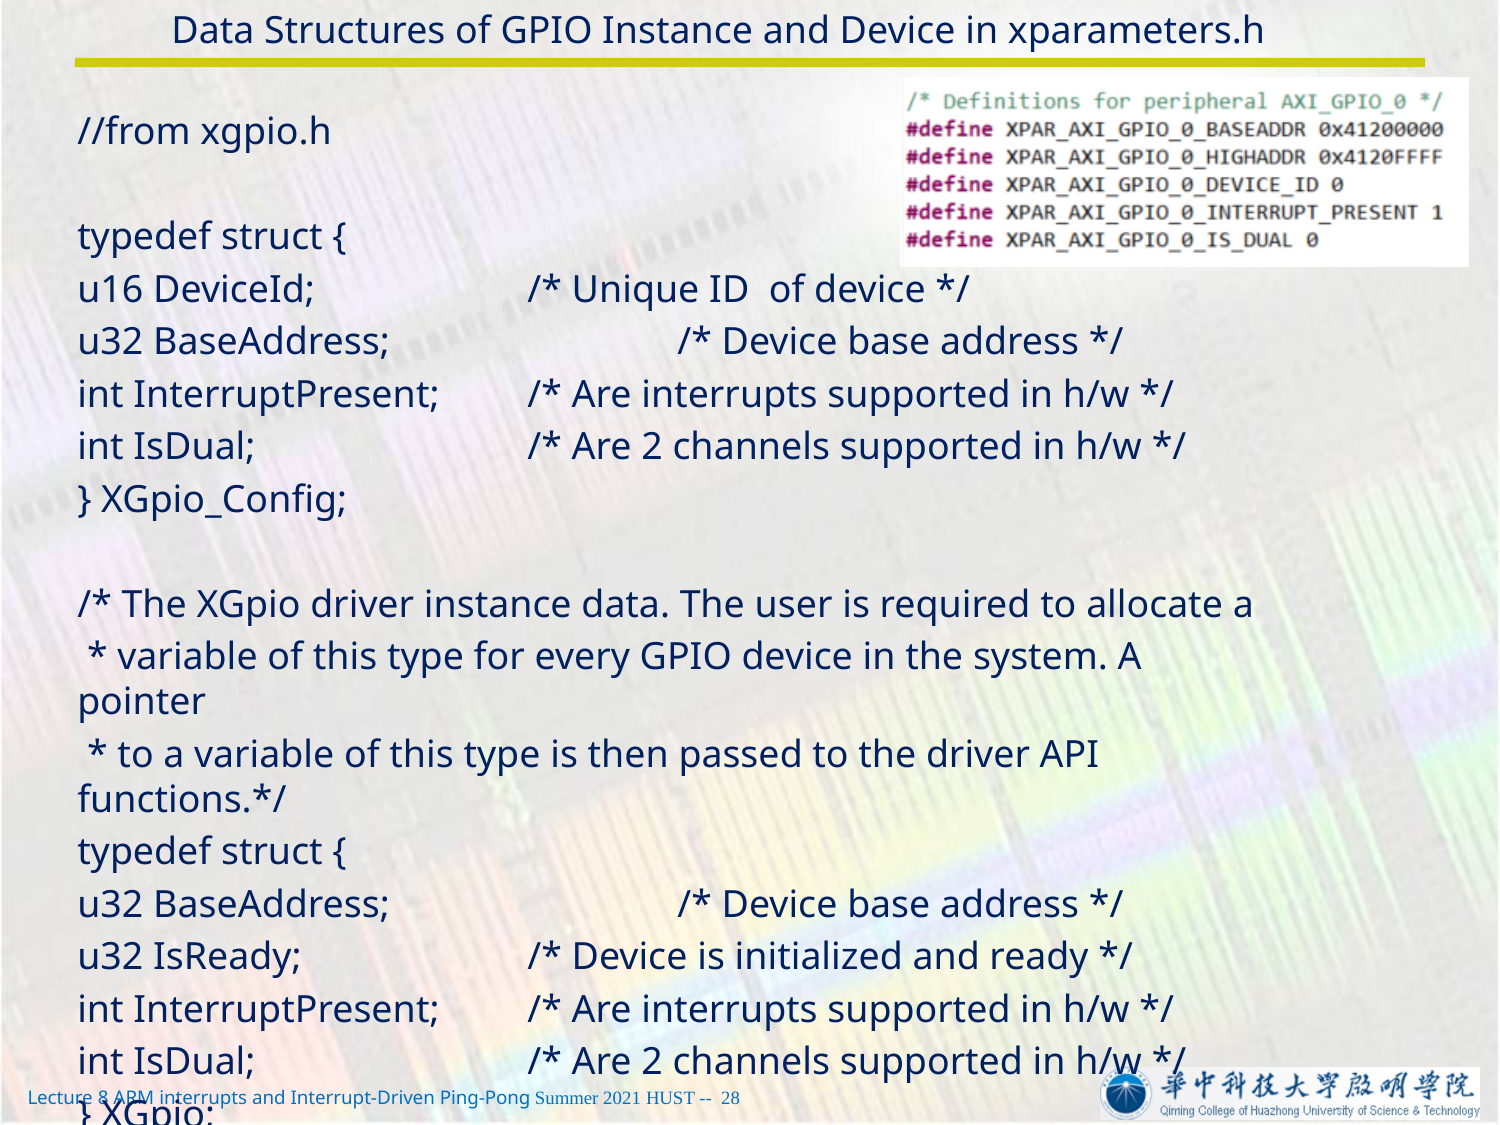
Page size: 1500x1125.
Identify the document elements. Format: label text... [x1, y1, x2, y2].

picture [0, 0, 1500, 1125]
text_box //from xgpio.h typedef struct { u16 DeviceId; /* Unique ID of device */ u32 BaseAddress; /* Device base address */ int InterruptPresent; /* Are interrupts supported in h/w */ int IsDual; /* Are 2 channels supported in h/w */ } XGpio_Config; /* The XGpio driver instance data. The user is required to allocate a * variable of this type for every GPIO device in the system. A pointer * to a variable of this type is then passed to the driver API functions.*/ typedef struct { u32 BaseAddress; /* Device base address */ u32 IsReady; /* Device is initialized and ready */ int InterruptPresent; /* Are interrupts supported in h/w */ int IsDual; /* Are 2 channels supported in h/w */ } XGpio; [62, 99, 1288, 1125]
title Data Structures of GPIO Instance and Device in xparameters.h [0, 5, 1438, 50]
